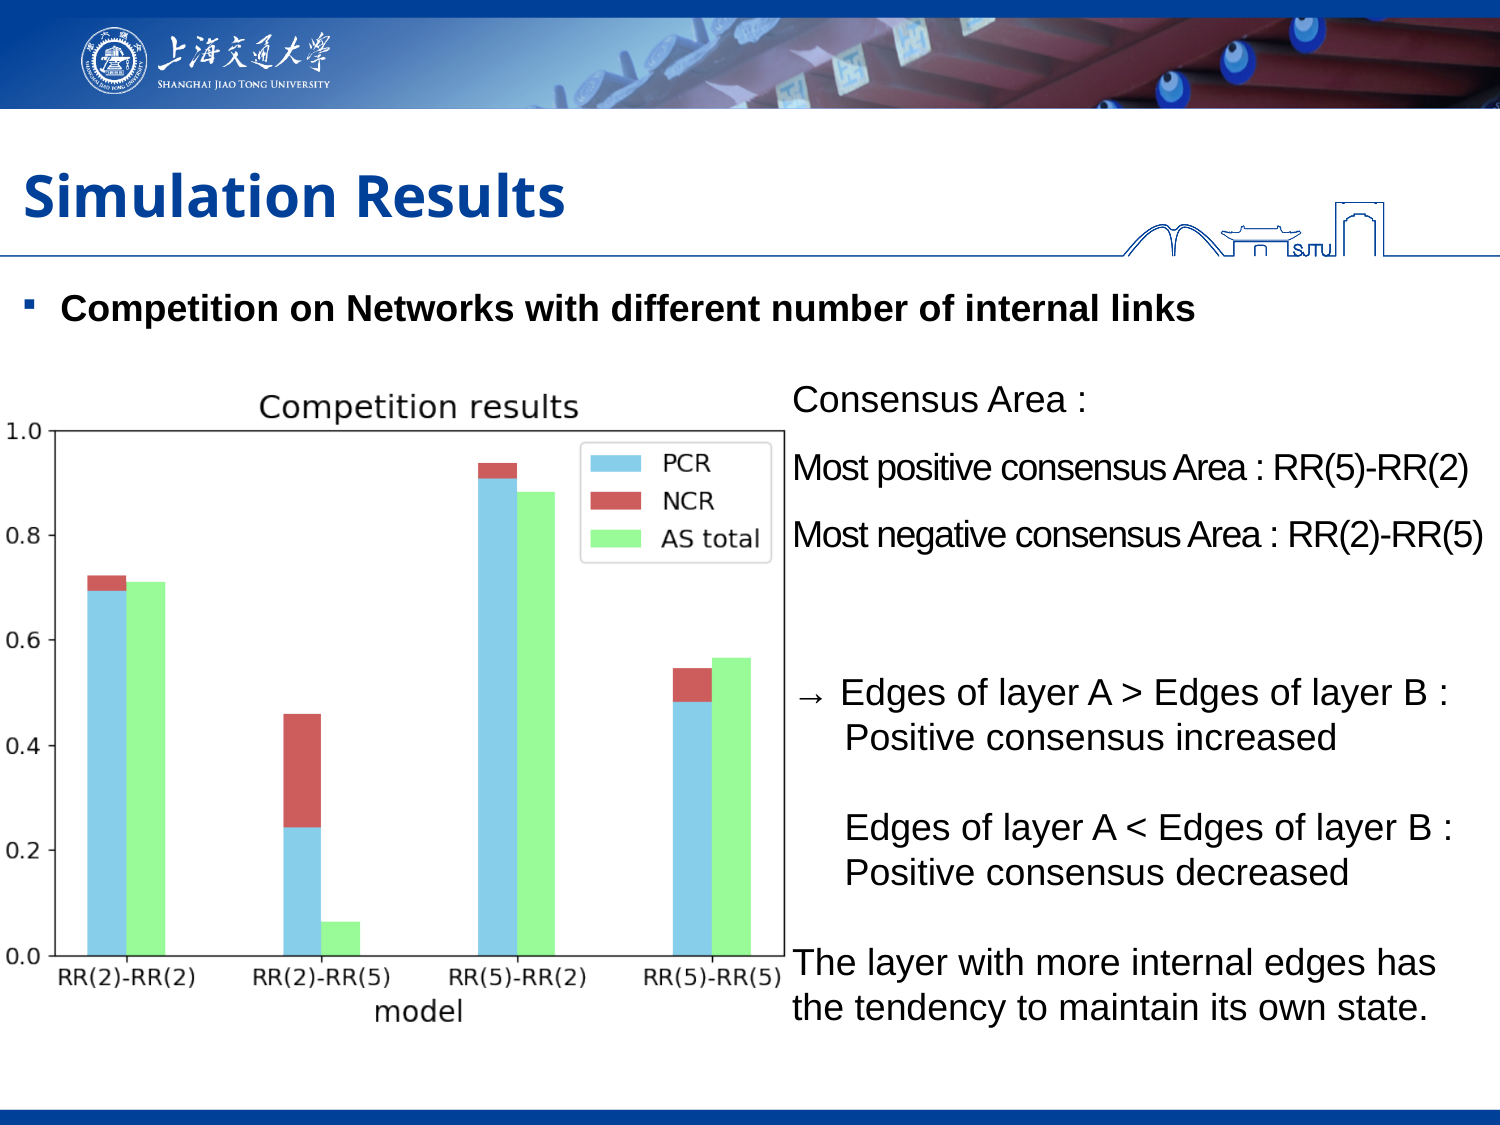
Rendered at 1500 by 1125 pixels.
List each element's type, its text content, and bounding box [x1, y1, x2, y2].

text_box Competition on Networks with different number of internal links [8, 276, 1427, 337]
picture [0, 348, 878, 1030]
picture [0, 18, 1500, 109]
text_box Consensus Area : Most positive consensus Area : RR(5)-RR(2) Most negative consensus Area : RR(2)-RR(5) → Edges of layer A > Edges of layer B : Positive consensus increased Edges of layer A < Edges of layer B : Positive consensus decreased The layer with more internal edges has the tendency to maintain its own state. [777, 367, 1500, 1125]
title Simulation Results [8, 151, 1382, 246]
